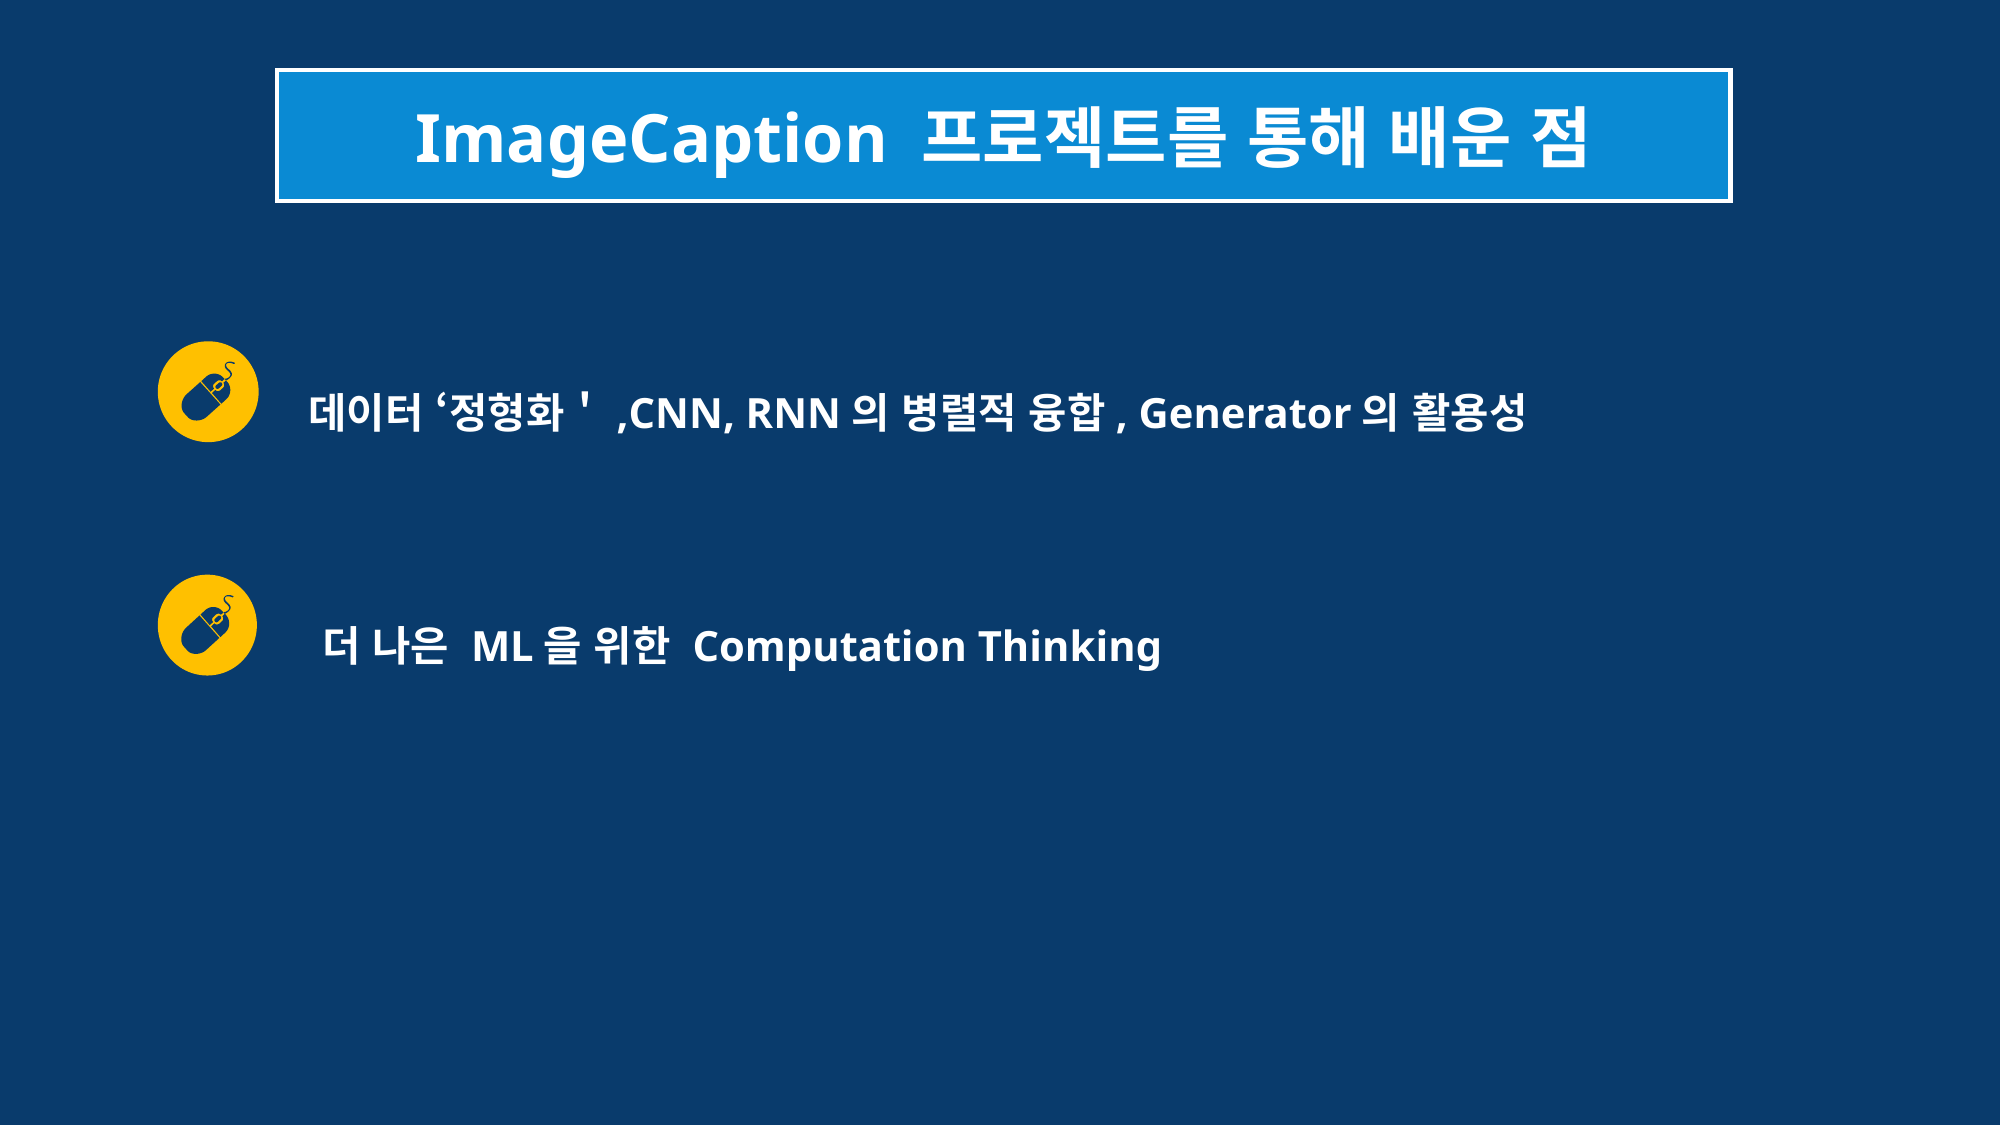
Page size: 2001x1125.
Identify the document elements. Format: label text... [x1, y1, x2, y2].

text_box ImageCaption 프로젝트를 통해 배운 점 [276, 69, 1732, 202]
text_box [157, 574, 257, 676]
text_box 더 나은 ML을 위한 Computation Thinking [307, 562, 1939, 678]
text_box 데이터 ‘정형화＇,CNN, RNN의 병렬적 융합, Generator의 활용성 [293, 329, 1954, 444]
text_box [157, 341, 259, 443]
